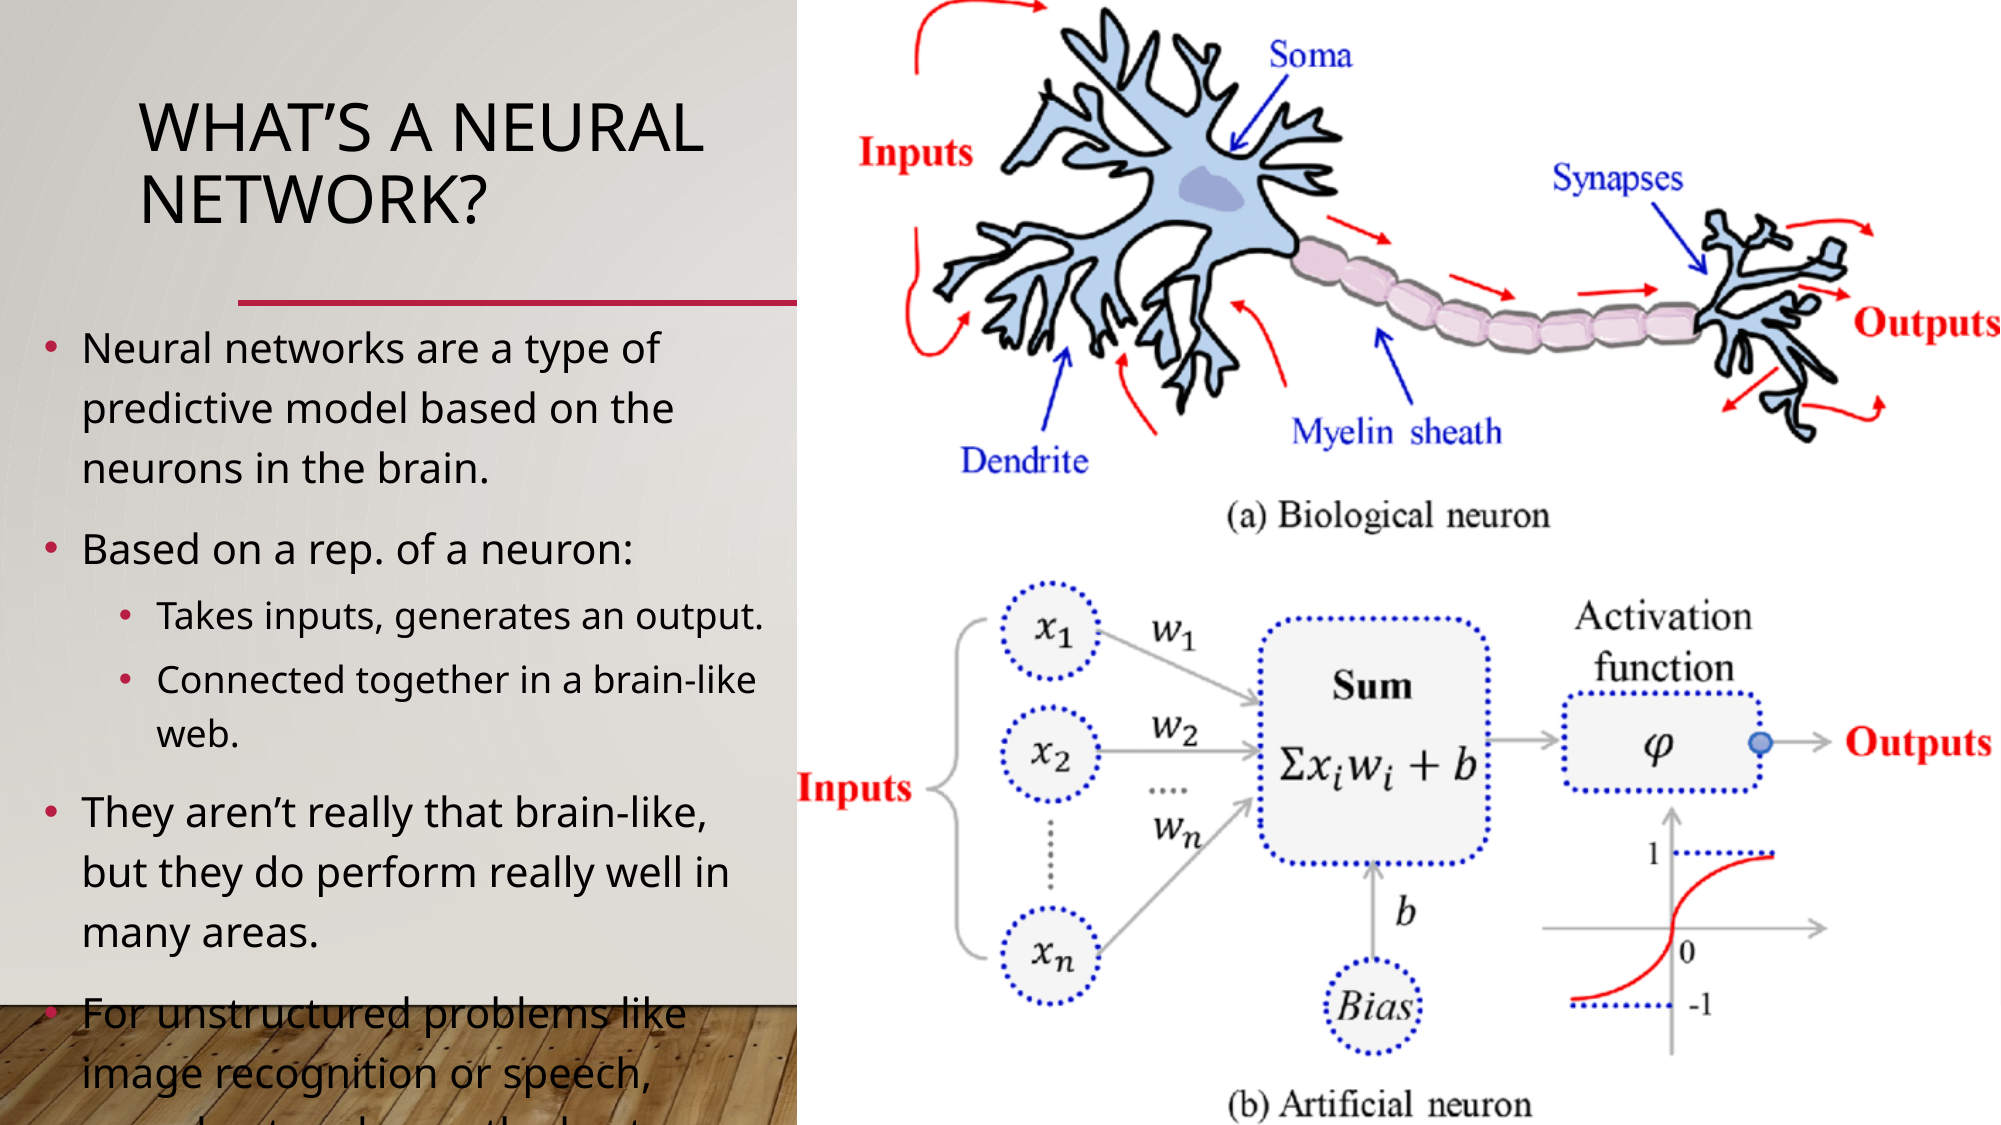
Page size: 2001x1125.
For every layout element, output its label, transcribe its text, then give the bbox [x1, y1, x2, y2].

title What’s a Neural Network? [123, 86, 796, 304]
list Neural networks are a type of predictive model based on the neurons in the brain. Based on a rep. of a neuron: Takes inputs, generates an output. Connected together in a brain-like web. They aren’t really that brain-like, but they do perform really well in many areas. For unstructured problems like image recognition or speech, neural networks are the best performers. [28, 304, 796, 996]
picture [0, 0, 2000, 1125]
